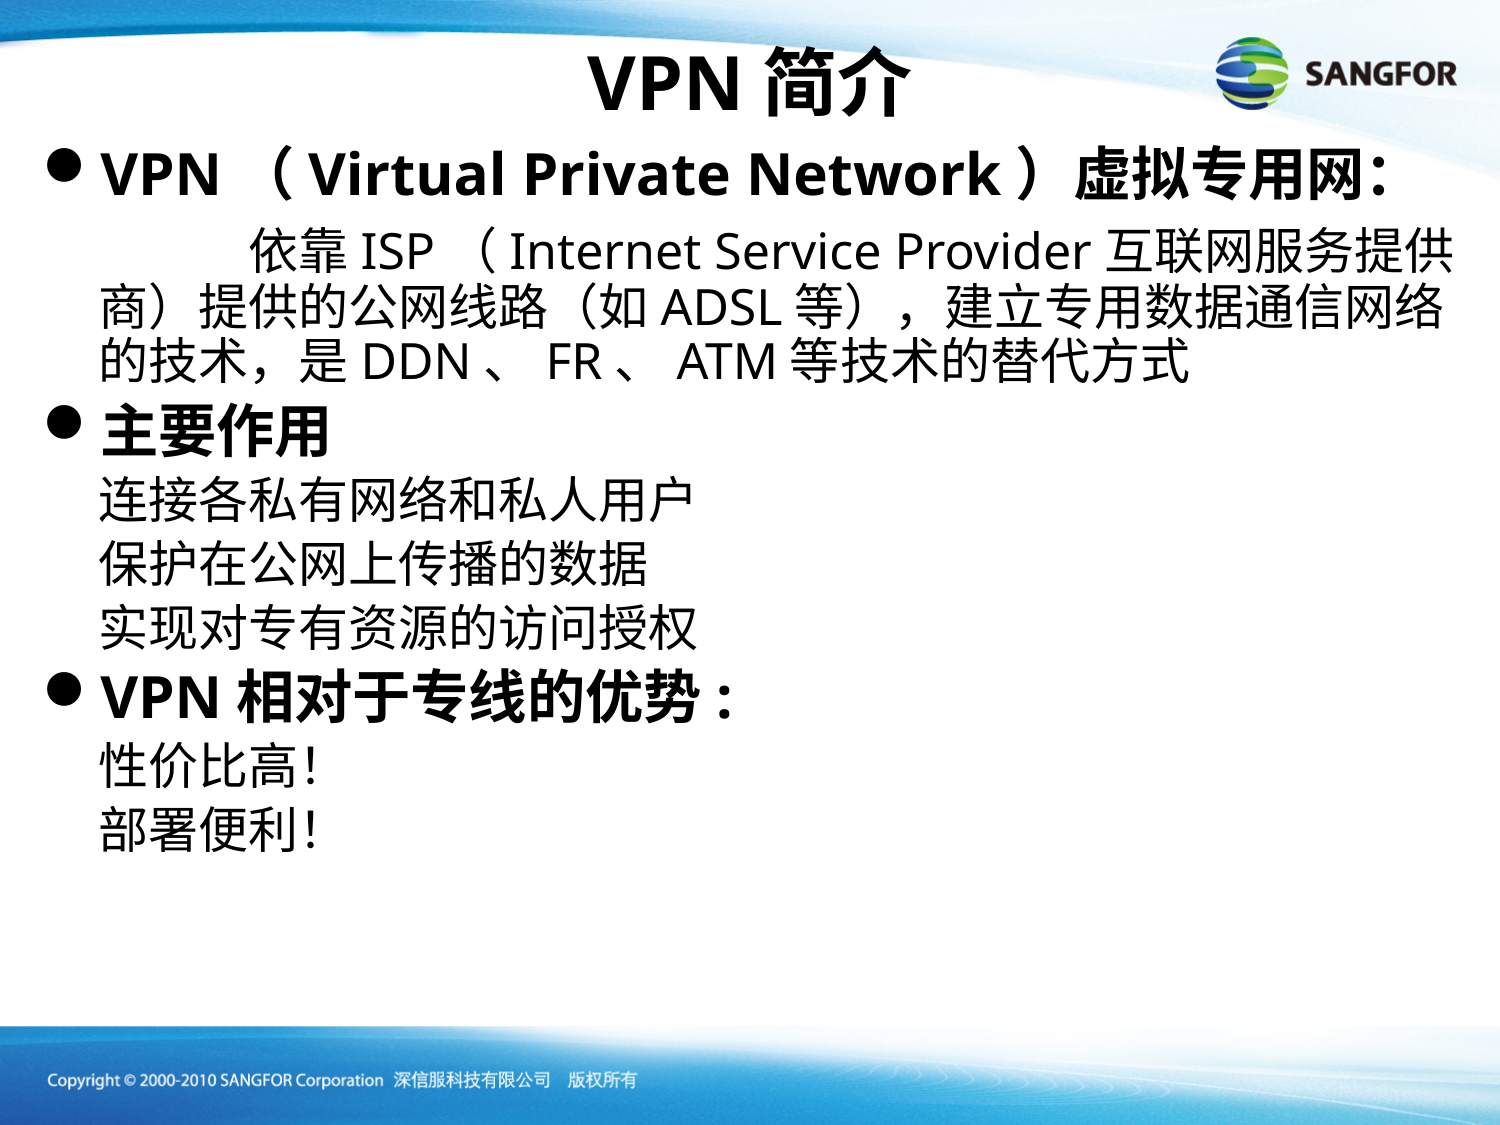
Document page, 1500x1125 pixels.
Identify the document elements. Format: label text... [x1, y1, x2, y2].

title VPN简介 [74, 24, 1426, 136]
picture [0, 0, 1500, 1125]
list VPN（Virtual Private Network）虚拟专用网： 依靠ISP（Internet Service Provider互联网服务提供商）提供的公网线路（如ADSL等），建立专用数据通信网络的技术，是DDN、FR、ATM等技术的替代方式 主要作用 连接各私有网络和私人用户 保护在公网上传播的数据 实现对专有资源的访问授权 VPN相对于专线的优势: 性价比高！ 部署便利！ [27, 136, 1478, 953]
